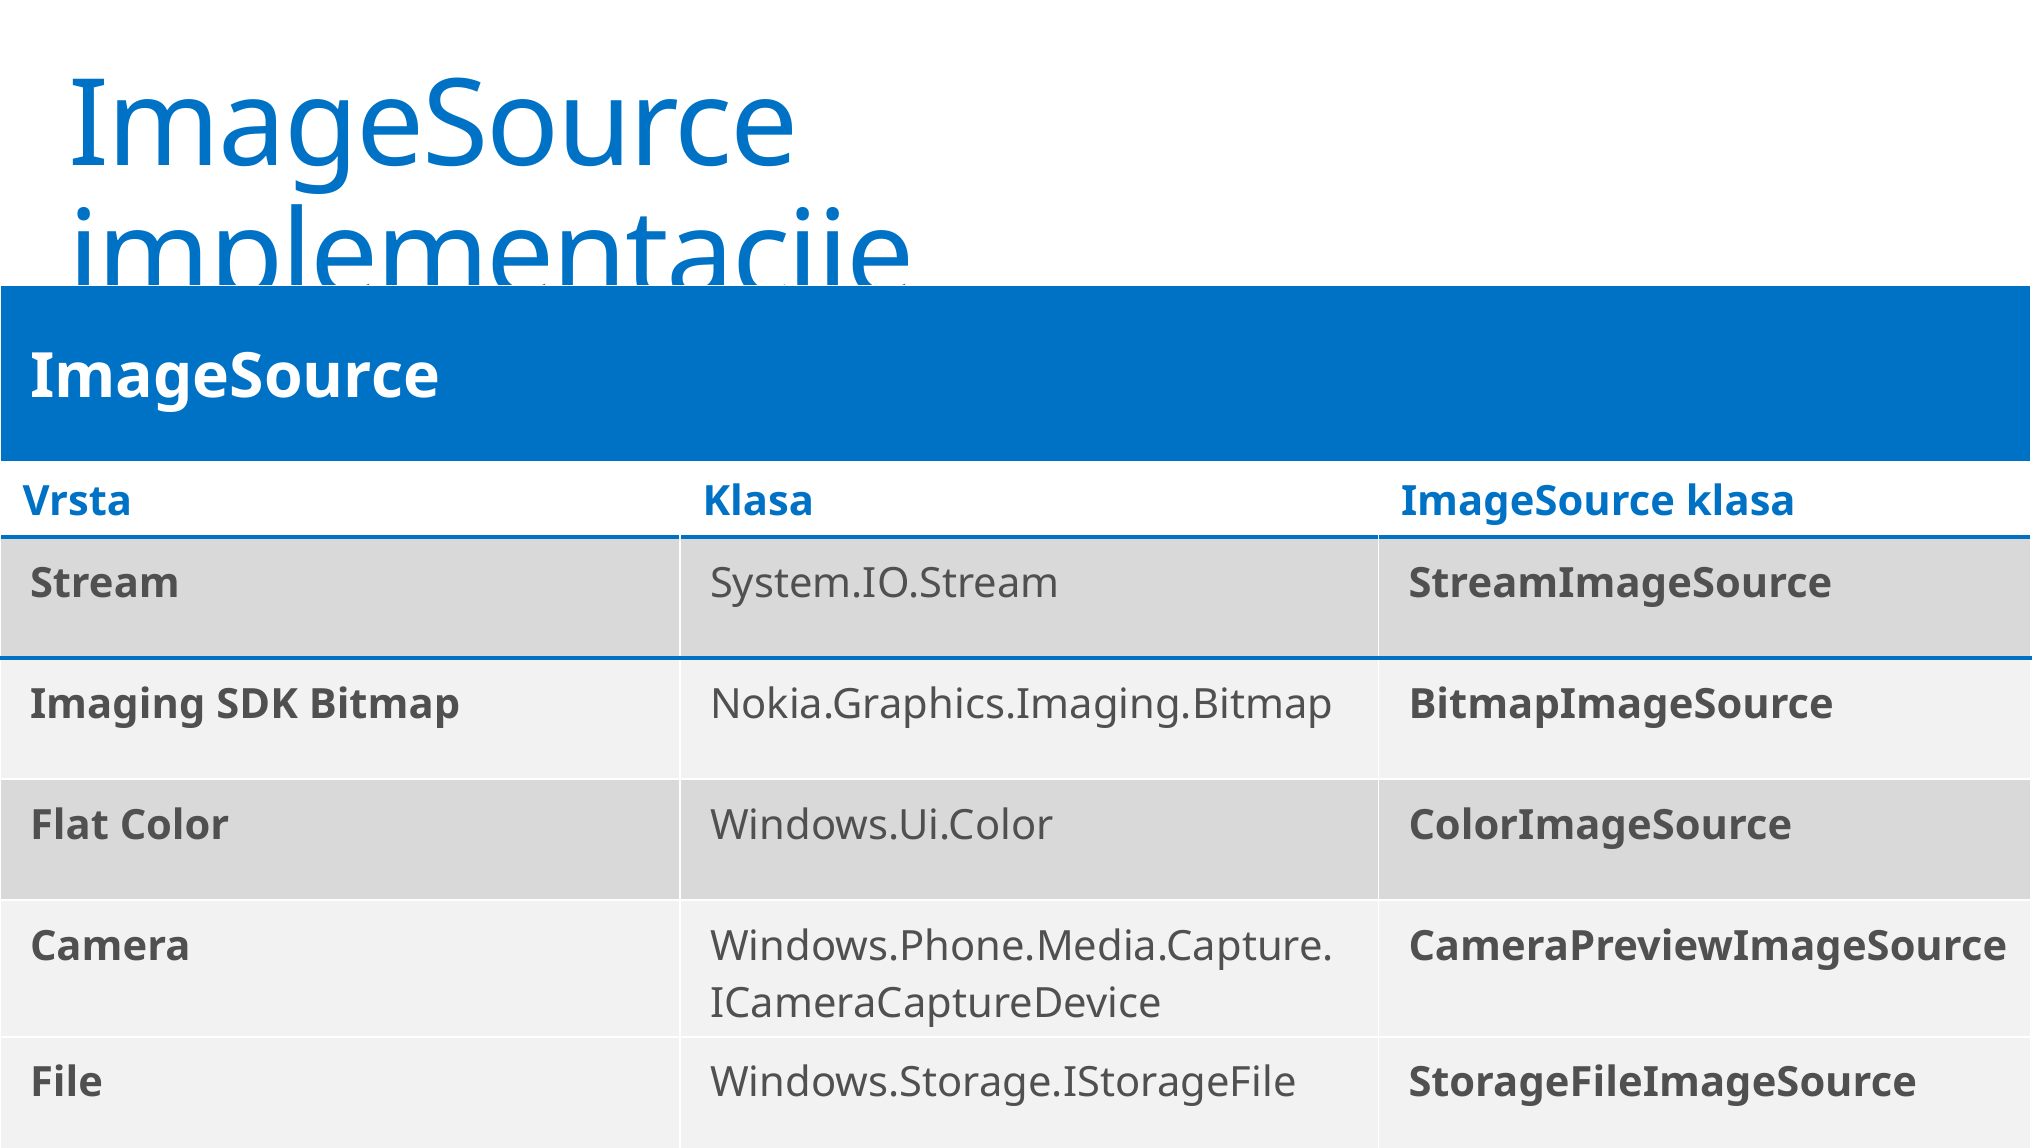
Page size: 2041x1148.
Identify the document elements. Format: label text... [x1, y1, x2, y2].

table_cell File [1, 1038, 679, 1148]
table_cell Windows.Phone.Media.Capture. ICameraCaptureDevice [681, 901, 1378, 1036]
table_cell Nokia.Graphics.Imaging.Bitmap [681, 660, 1378, 778]
table_cell Windows.Storage.IStorageFile [681, 1038, 1378, 1148]
table_cell CameraPreviewImageSource [1379, 901, 2030, 1036]
table_cell System.IO.Stream [681, 539, 1378, 656]
table_cell Windows.Ui.Color [681, 780, 1378, 899]
table_cell Klasa [680, 461, 1379, 535]
table_cell Flat Color [1, 780, 679, 899]
table_cell StorageFileImageSource [1379, 1038, 2030, 1148]
table_cell ImageSource klasa [1379, 461, 2031, 535]
table_cell Camera [1, 901, 679, 1036]
table_cell BitmapImageSource [1379, 660, 2030, 778]
table_cell StreamImageSource [1379, 539, 2030, 656]
table_cell ColorImageSource [1379, 780, 2030, 899]
table_cell Vrsta [0, 461, 680, 535]
table_cell Stream [1, 539, 679, 656]
table_header ImageSource [1, 286, 2030, 461]
title ImageSource implementacije [45, 43, 1546, 224]
table_cell Imaging SDK Bitmap [1, 660, 679, 778]
